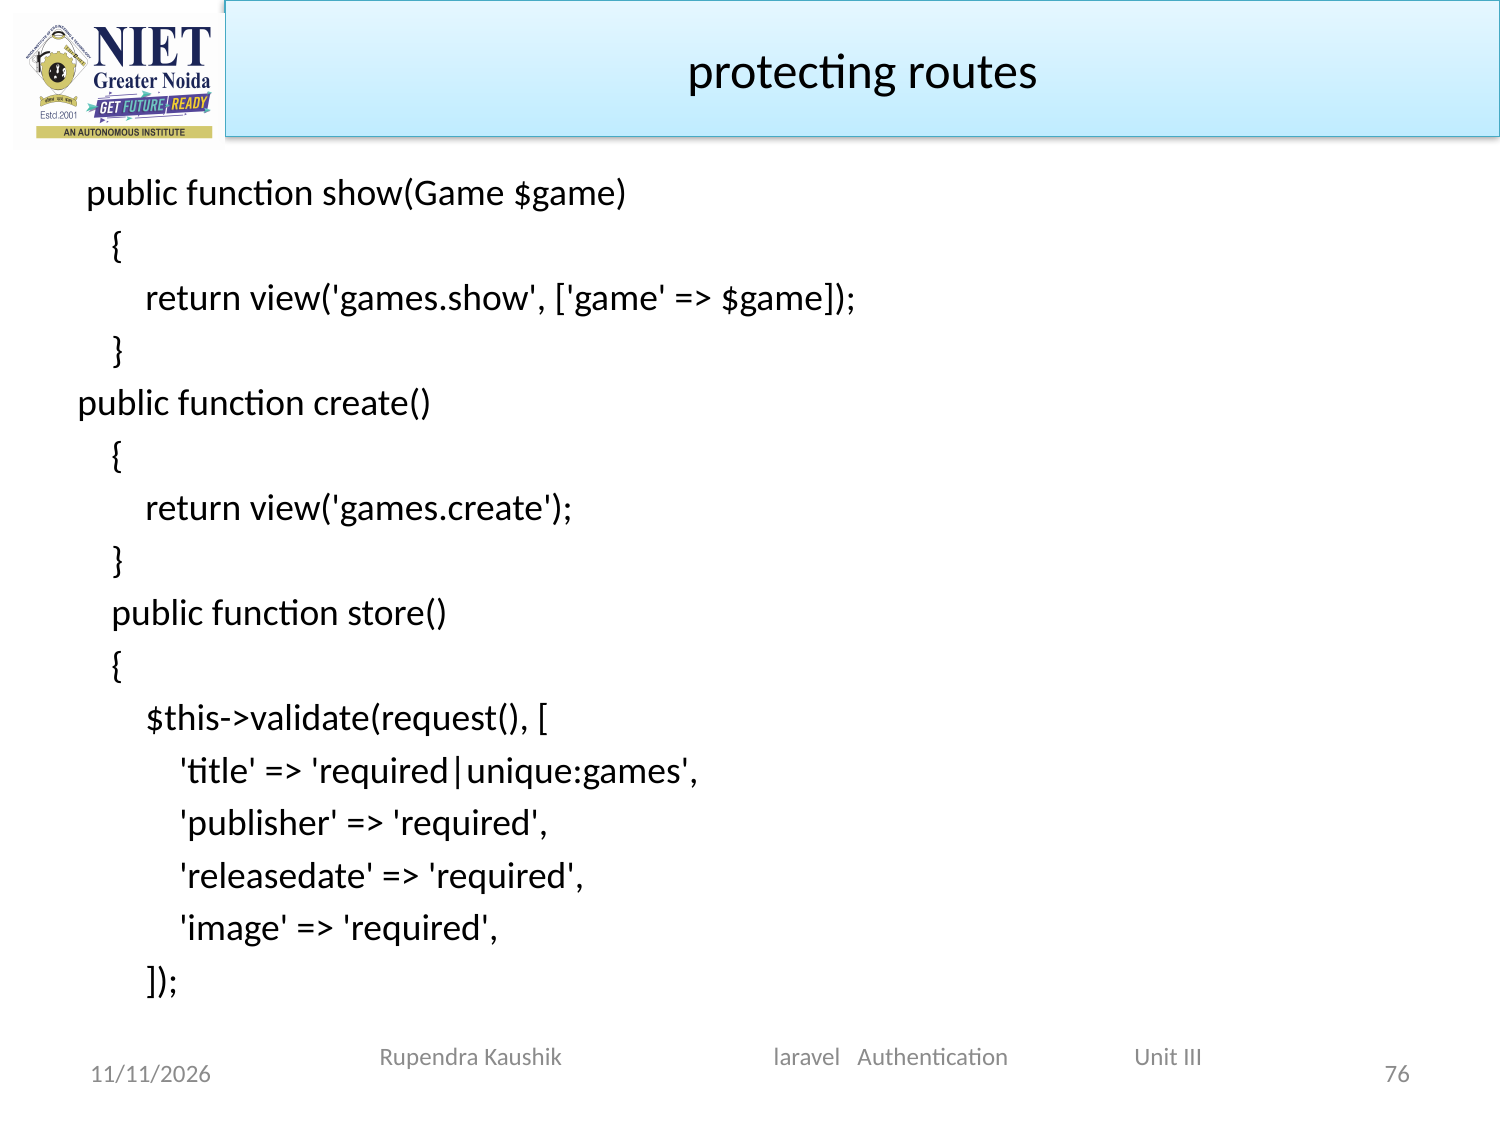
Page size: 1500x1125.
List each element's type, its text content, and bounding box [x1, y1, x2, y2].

list public function show(Game $game) { return view('games.show', ['game' => $game]); } public function create() { return view('games.create'); } public function store() { $this->validate(request(), [ 'title' => 'required|unique:games', 'publisher' => 'required', 'releasedate' => 'required', 'image' => 'required', ]); [62, 160, 1413, 1040]
picture [13, 13, 226, 151]
slide_number 76 [1074, 1042, 1425, 1103]
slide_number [75, 1042, 425, 1103]
text_box protecting routes [224, 0, 1500, 137]
text_box Rupendra Kaushik laravel Authentication Unit III [329, 1033, 1255, 1079]
